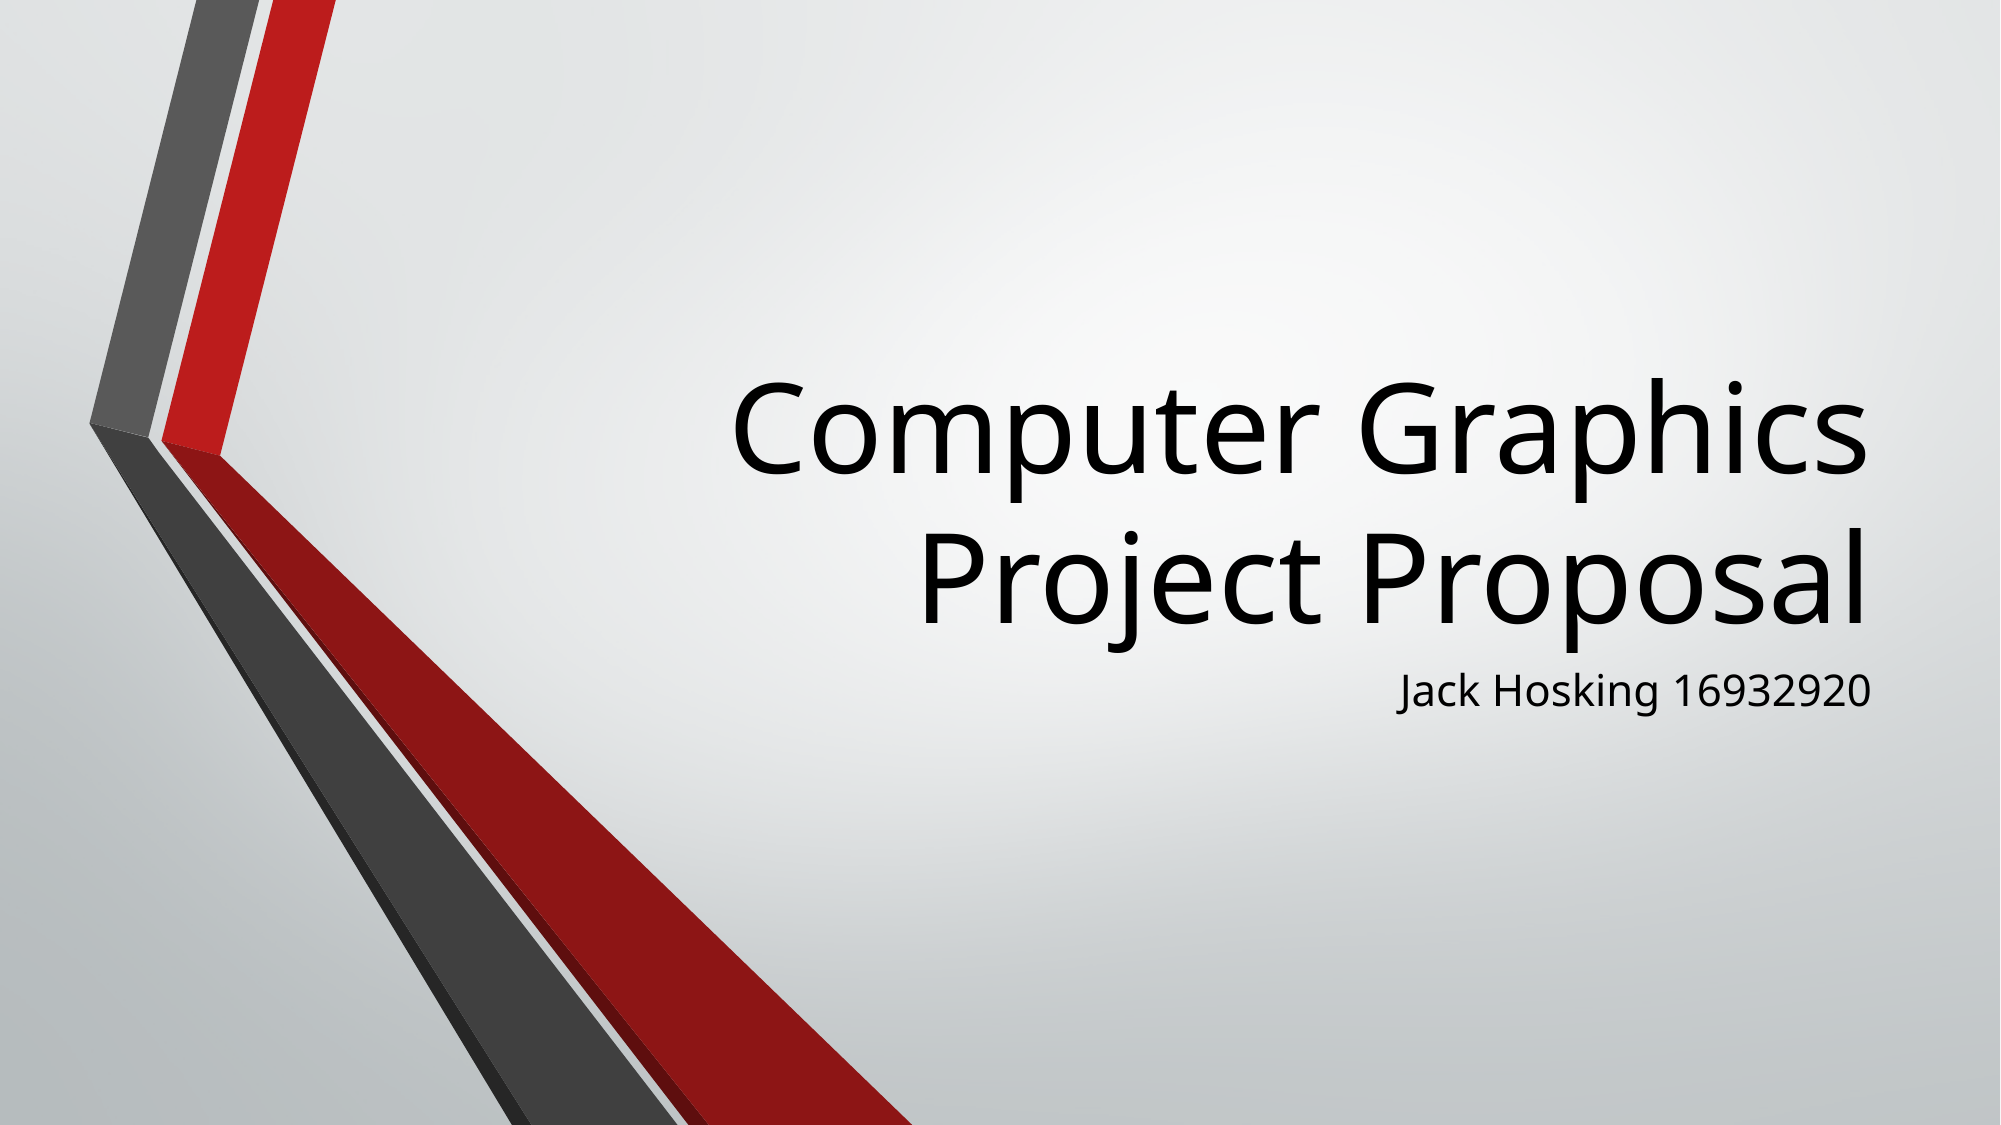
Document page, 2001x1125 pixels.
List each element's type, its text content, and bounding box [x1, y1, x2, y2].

subtitle Jack Hosking 16932920 [740, 655, 1887, 884]
title Computer Graphics Project Proposal [480, 226, 1887, 656]
